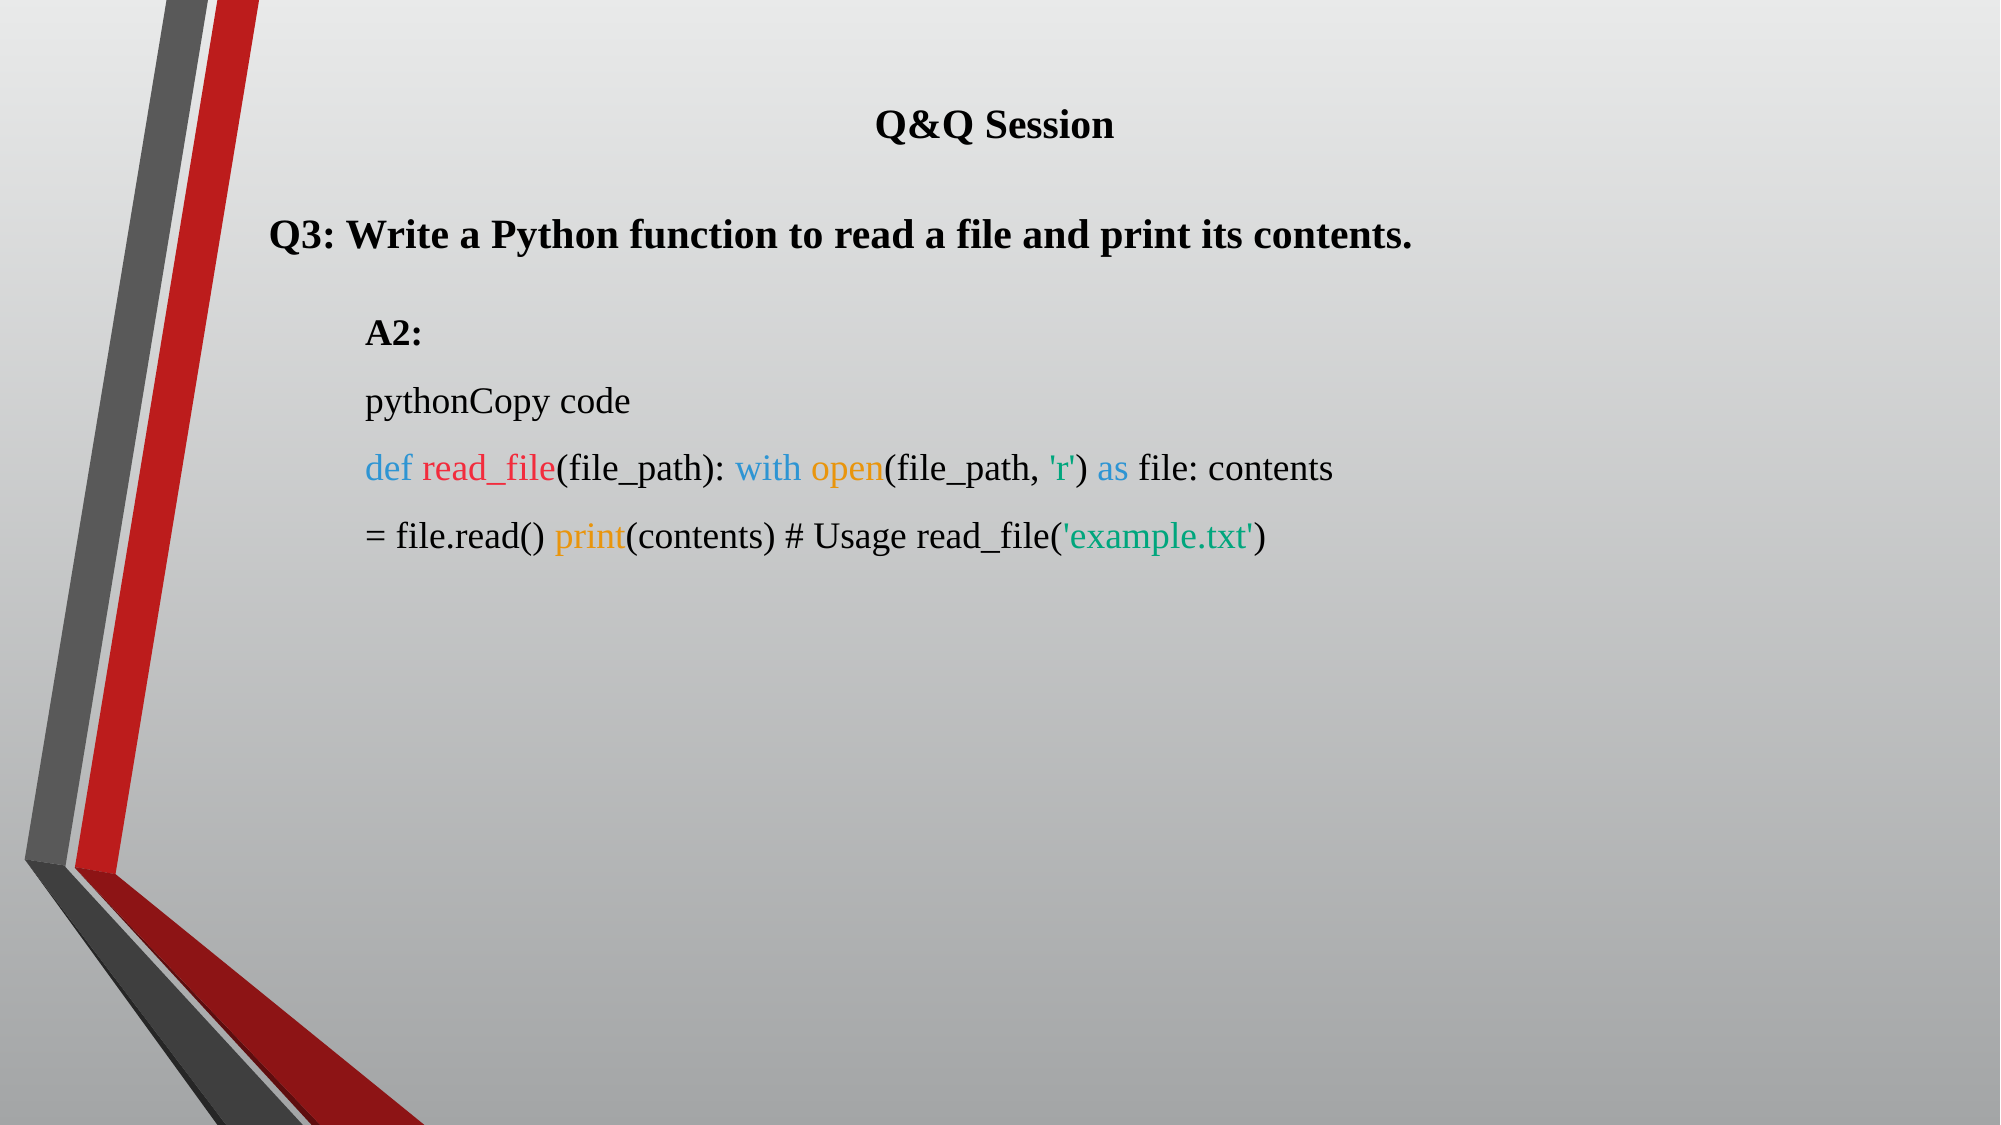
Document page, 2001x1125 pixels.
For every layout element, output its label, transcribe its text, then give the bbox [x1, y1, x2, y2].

text_box Q3: Write a Python function to read a file and print its contents. [253, 199, 1538, 265]
text_box A2: pythonCopy code def read_file(file_path): with open(file_path, 'r') as file: contents = file.read() print(contents) # Usage read_file('example.txt') [349, 278, 1351, 563]
text_box Q&Q Session [505, 89, 1495, 155]
